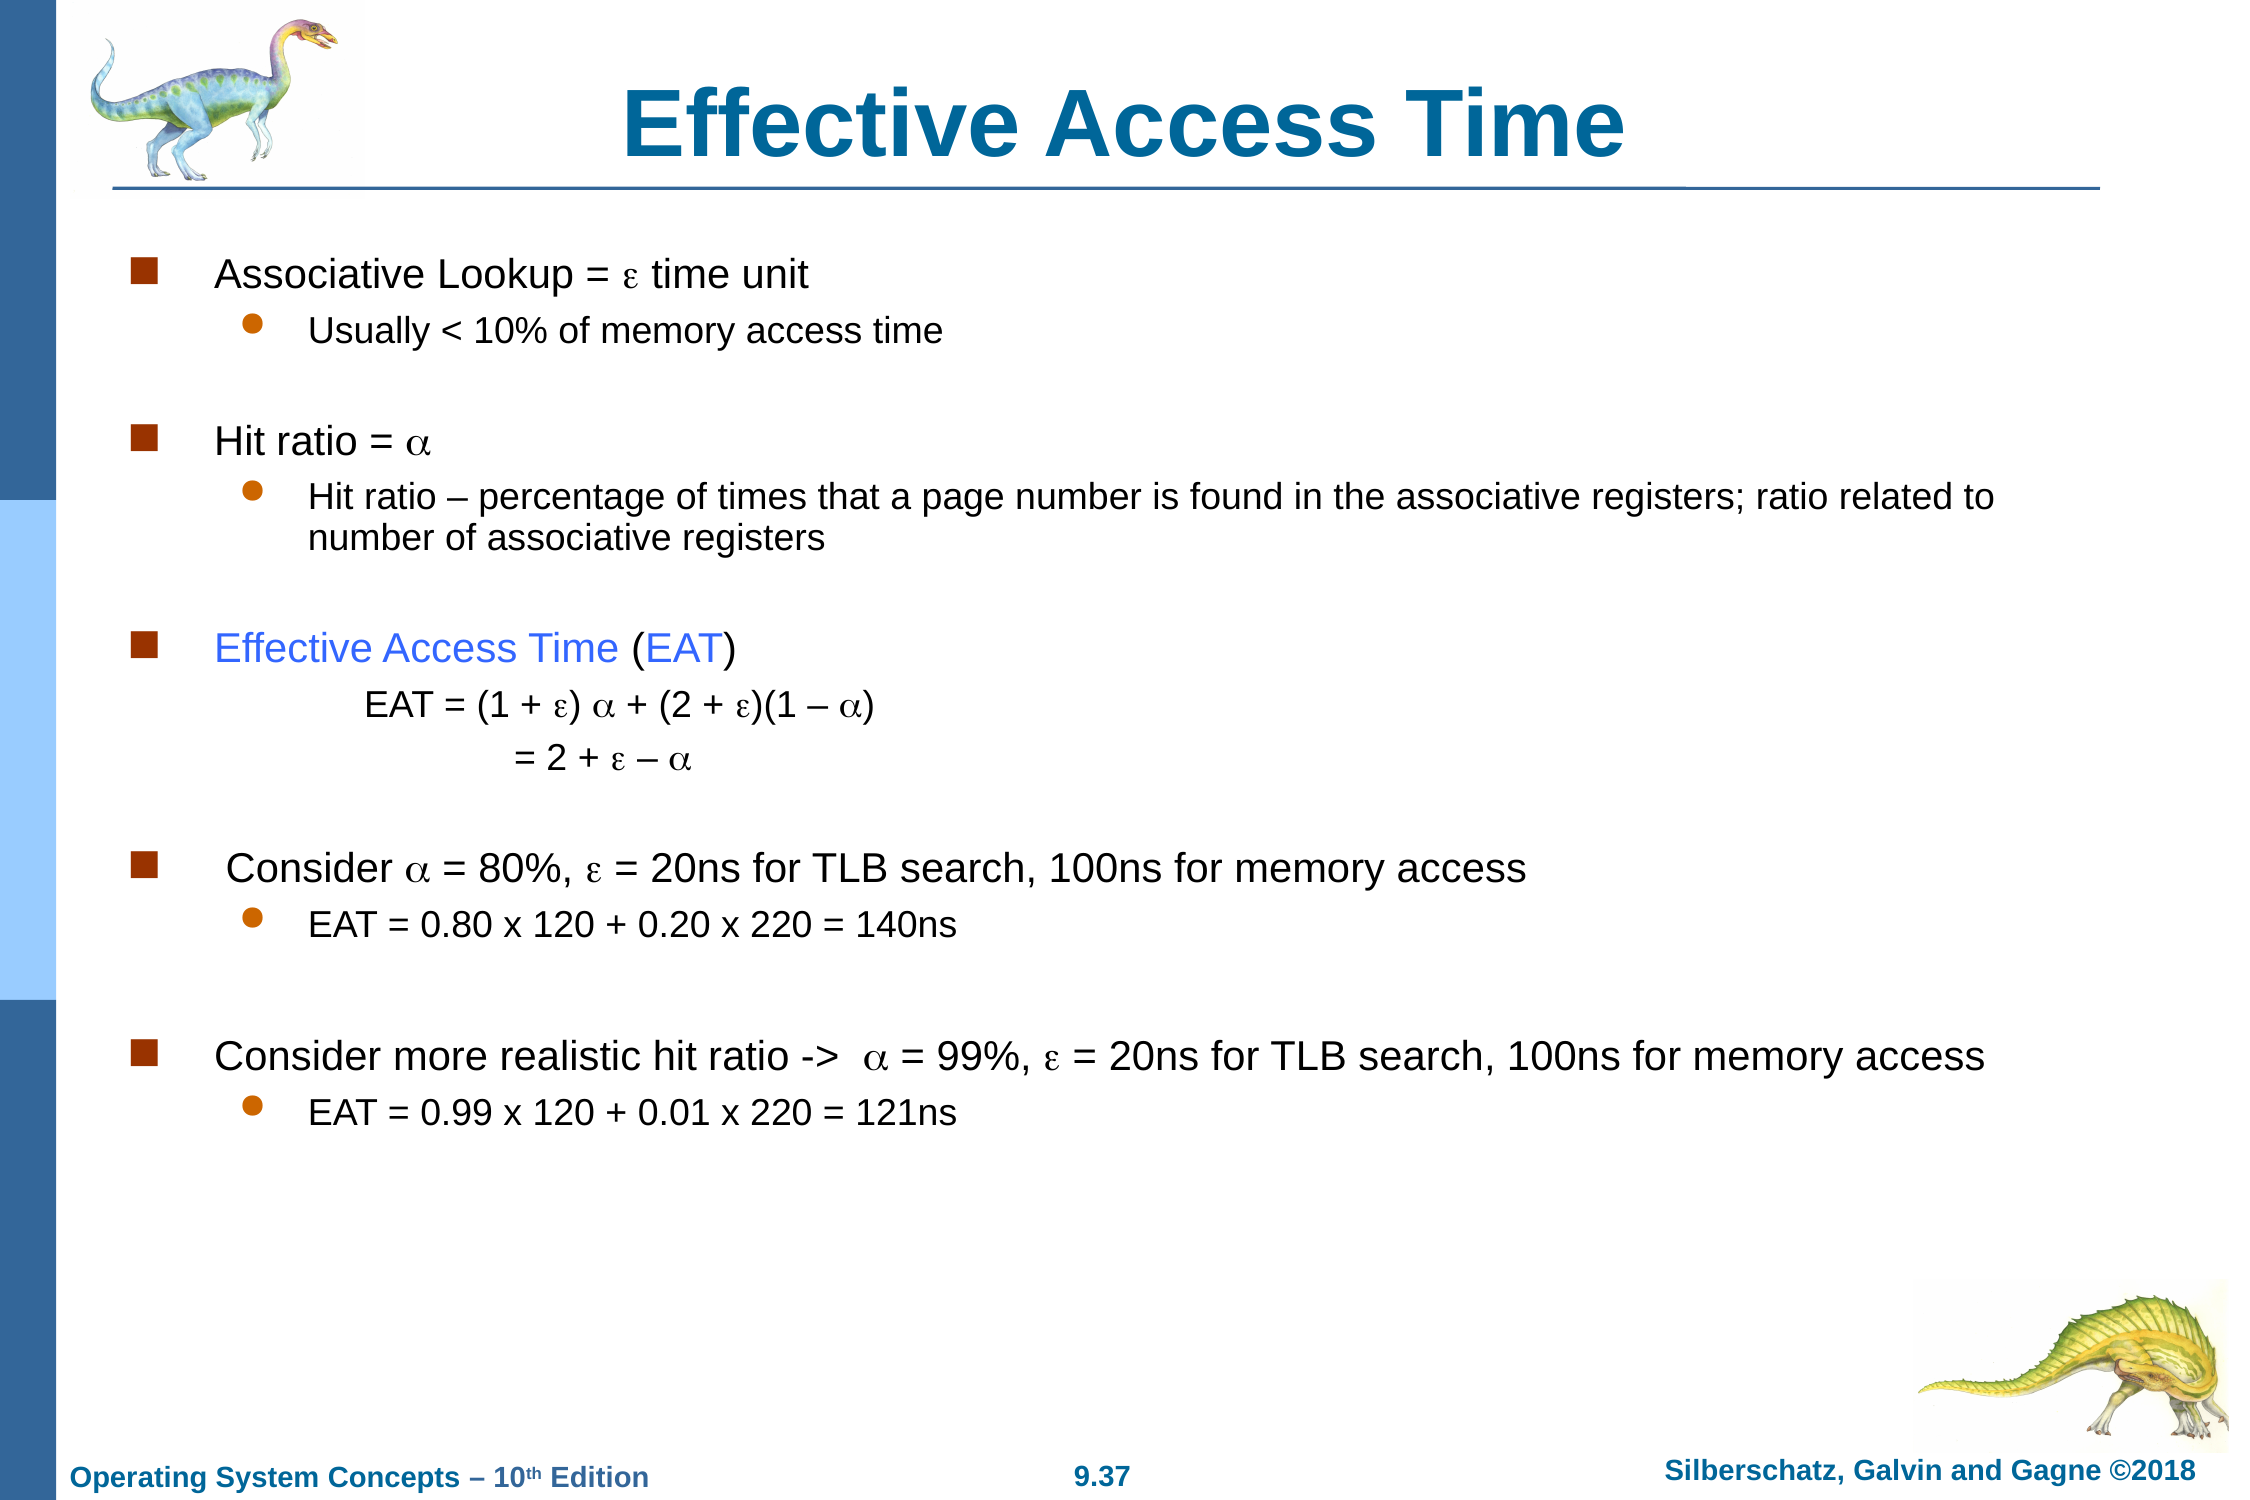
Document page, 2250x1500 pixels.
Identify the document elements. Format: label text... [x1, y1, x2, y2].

picture [70, 0, 365, 199]
title Effective Access Time [112, 60, 2138, 187]
list Associative Lookup =  time unit Usually < 10% of memory access time Hit ratio =  Hit ratio – percentage of times that a page number is found in the associative registers; ratio related to number of associative registers Effective Access Time (EAT) EAT = (1 + )  + (2 + )(1 – ) = 2 +  –  Consider  = 80%,  = 20ns for TLB search, 100ns for memory access EAT = 0.80 x 120 + 0.20 x 220 = 140ns Consider more realistic hit ratio ->  = 99%,  = 20ns for TLB search, 100ns for memory access EAT = 0.99 x 120 + 0.01 x 220 = 121ns [112, 241, 2019, 1309]
picture [1913, 1279, 2229, 1453]
